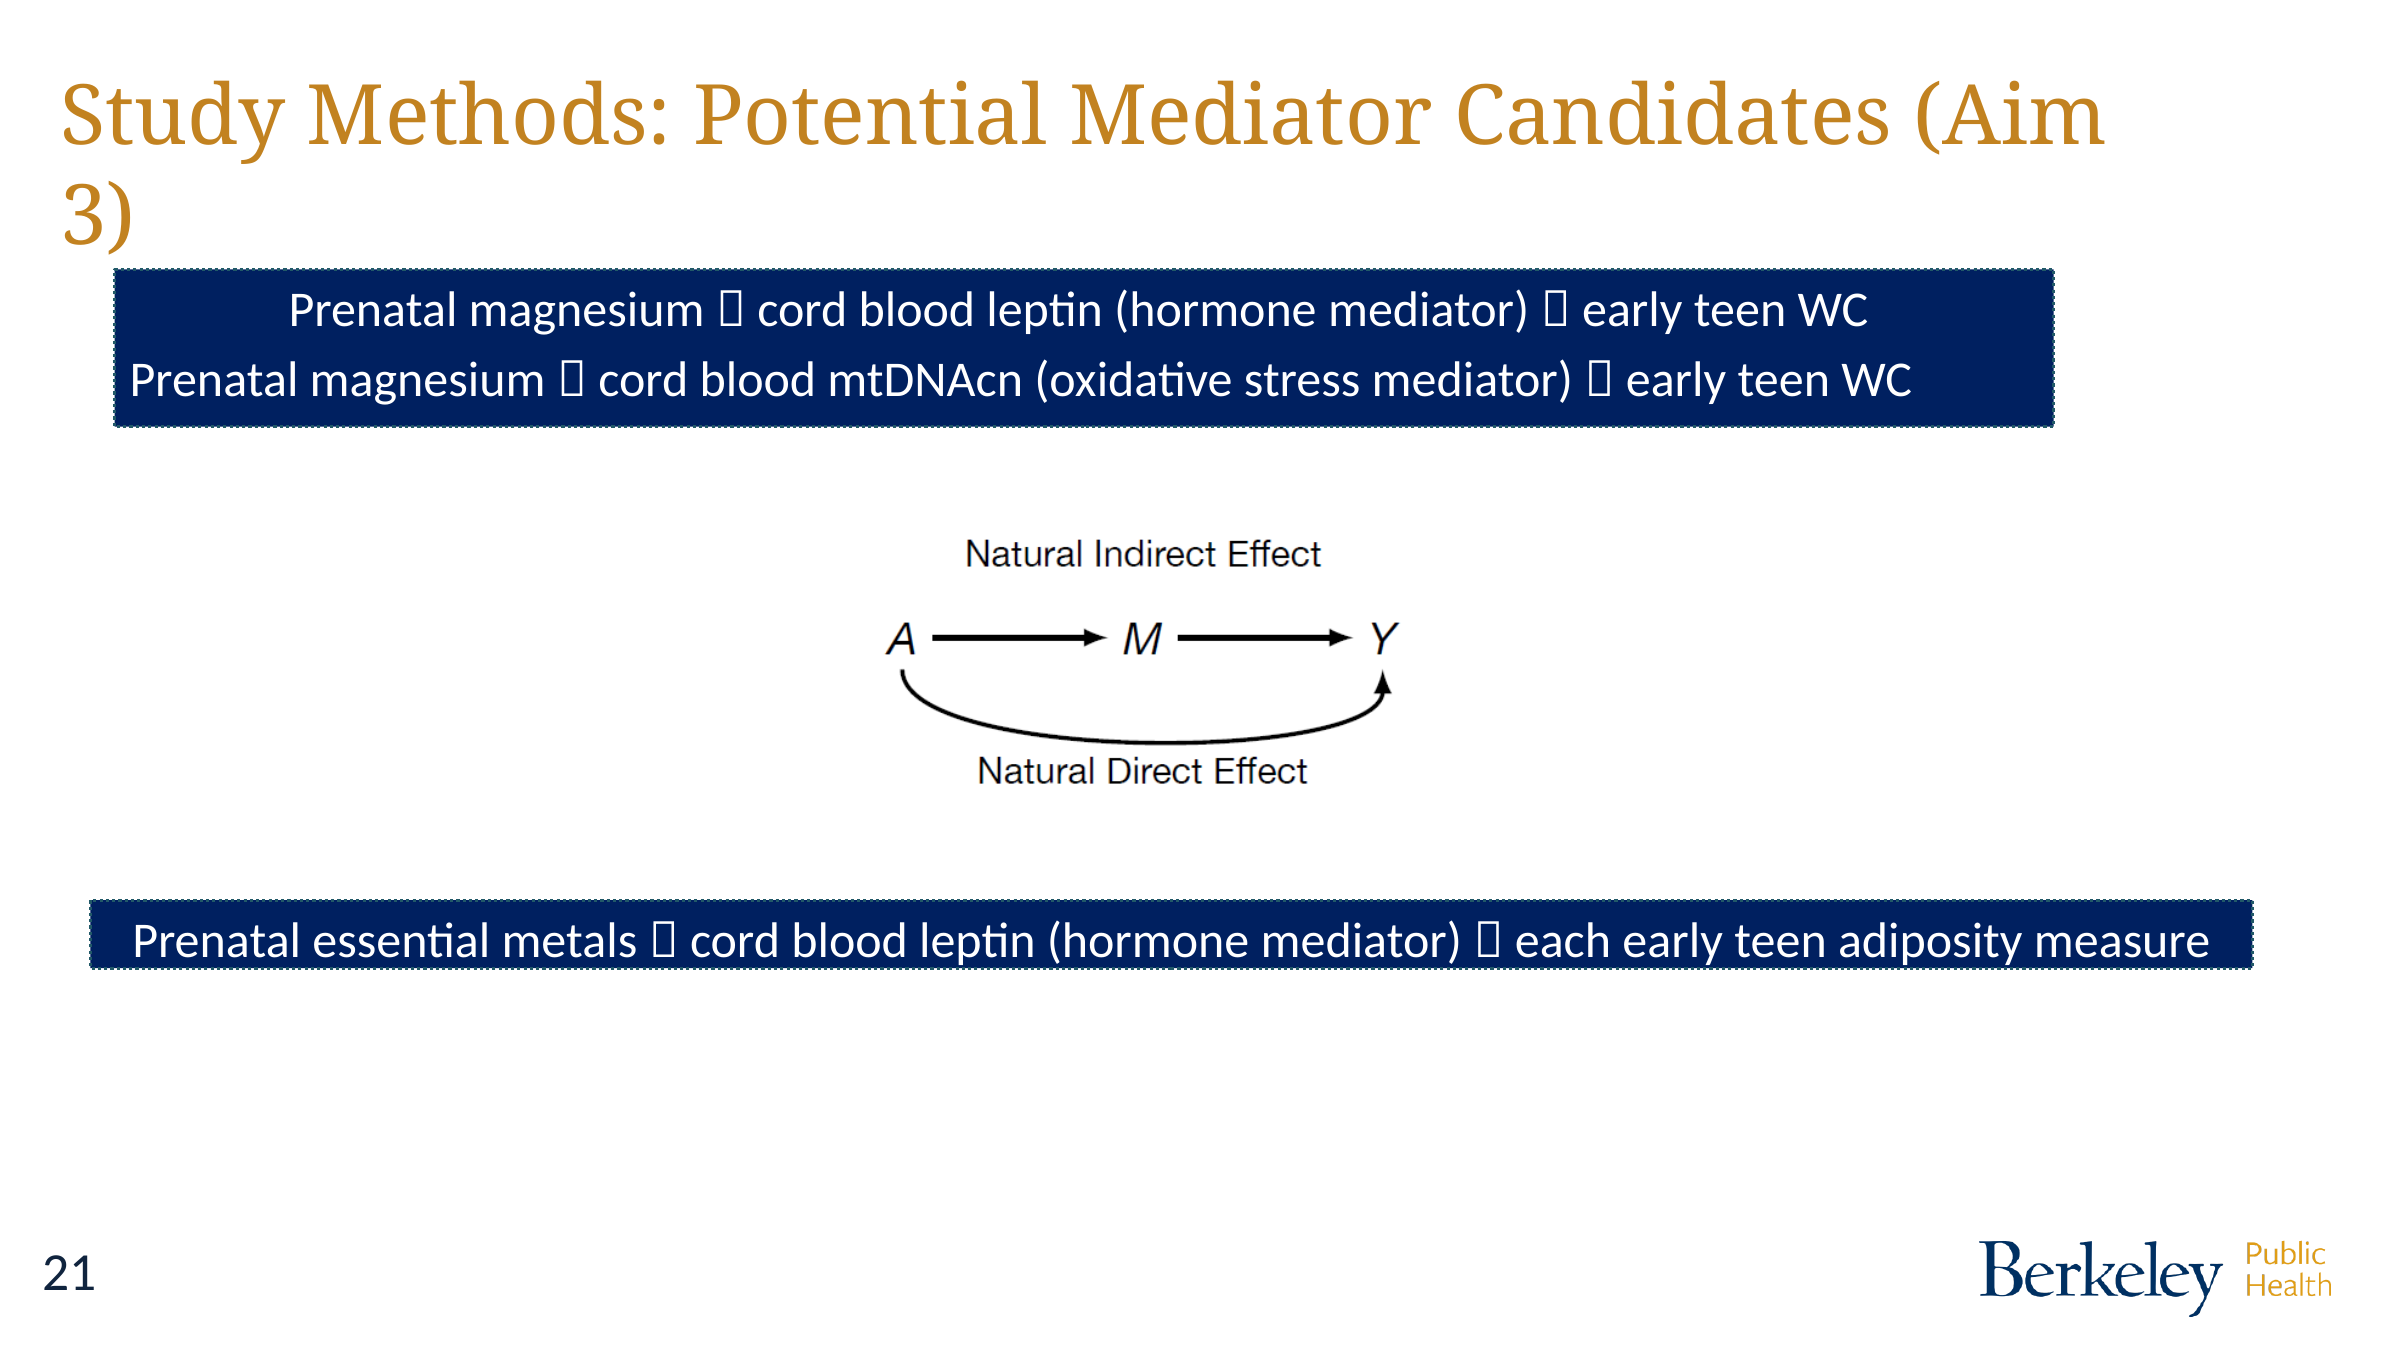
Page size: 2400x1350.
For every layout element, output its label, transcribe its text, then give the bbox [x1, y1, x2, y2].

text_box 21 [27, 1229, 115, 1309]
text_box Prenatal magnesium  cord blood leptin (hormone mediator)  early teen WC Prenatal magnesium  cord blood mtDNAcn (oxidative stress mediator)  early teen WC [114, 269, 2054, 427]
picture [845, 502, 1485, 813]
text_box Prenatal essential metals  cord blood leptin (hormone mediator)  each early teen adiposity measure [90, 900, 2253, 969]
title Study Methods: Potential Mediator Candidates (Aim 3) [45, 53, 2179, 185]
